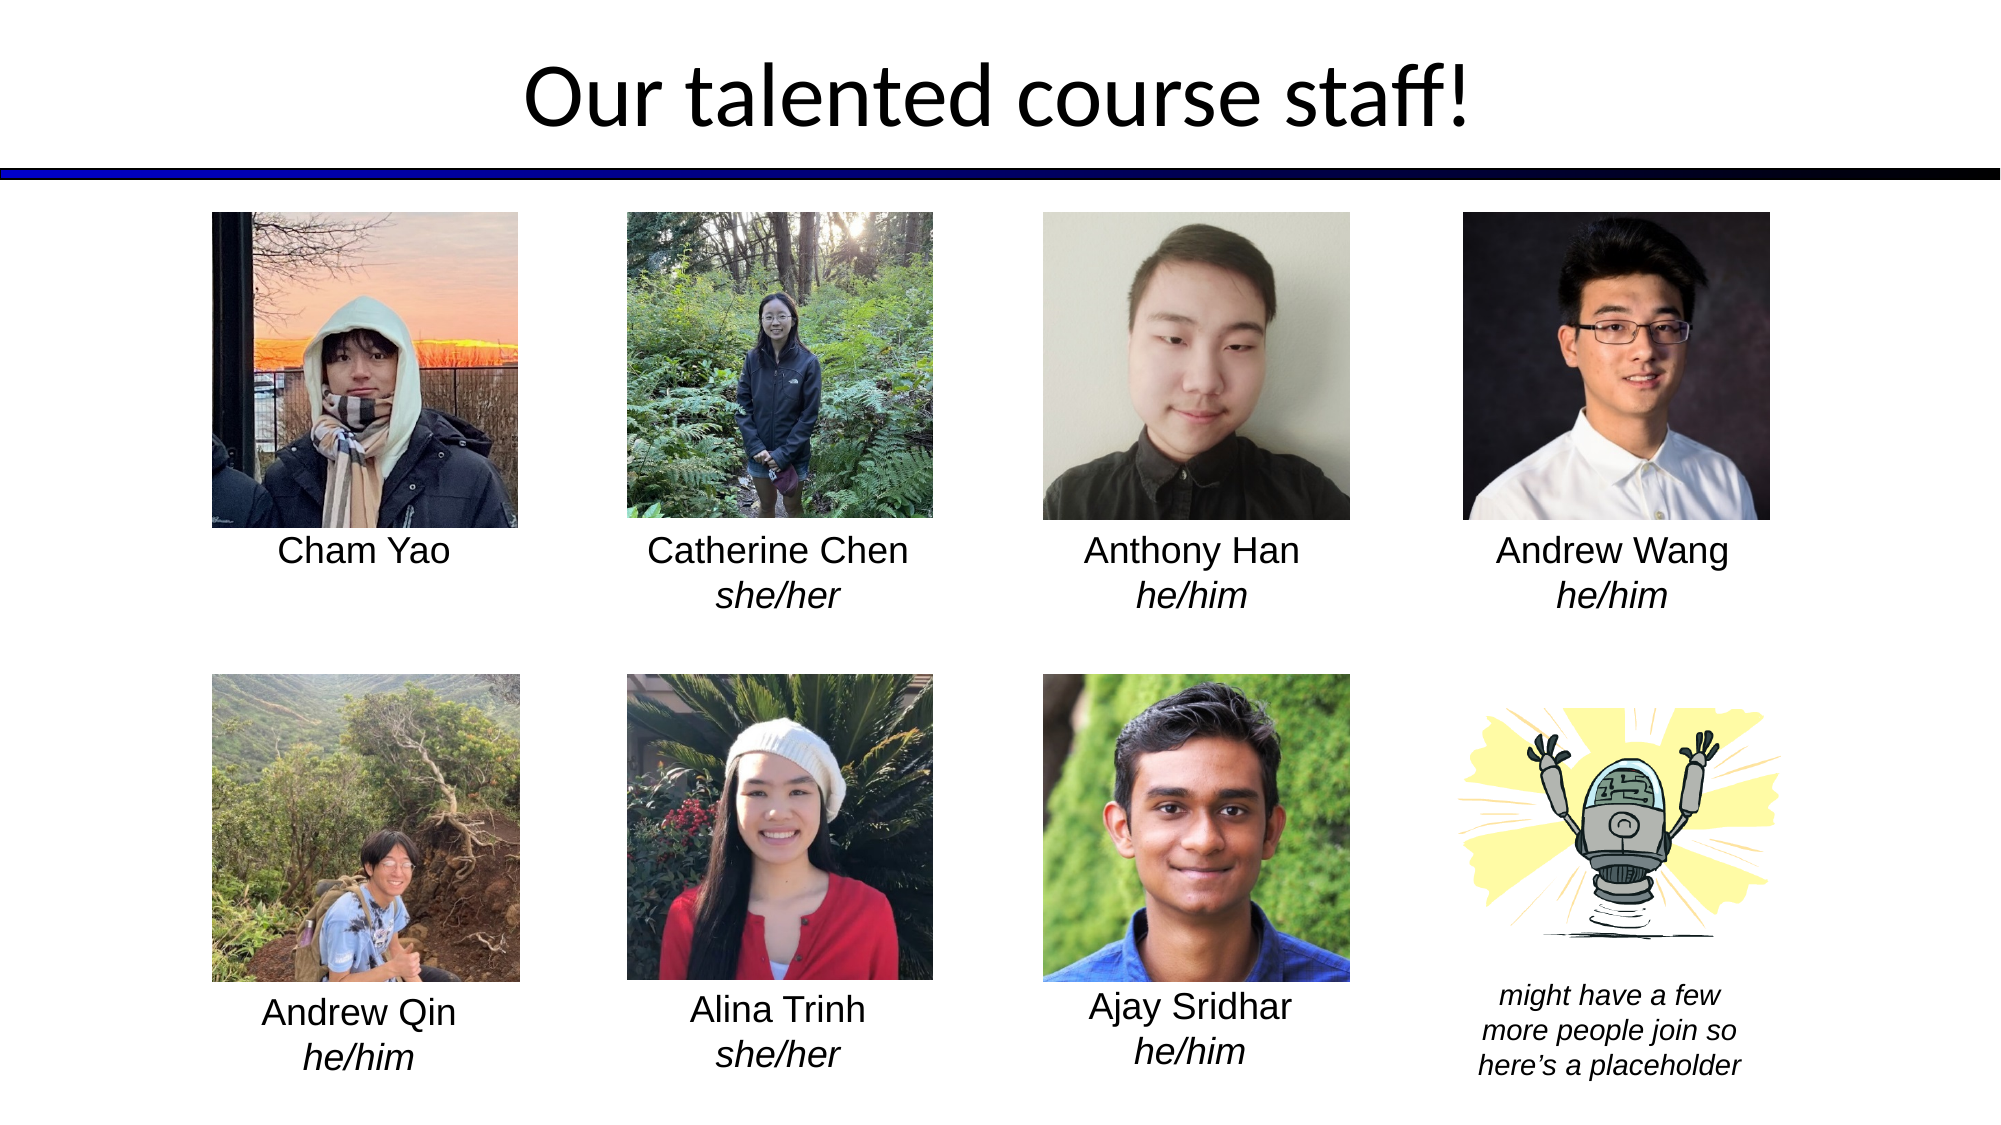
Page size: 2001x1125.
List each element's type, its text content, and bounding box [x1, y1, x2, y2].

text_box Ajay Sridhar he/him [1037, 984, 1343, 1080]
text_box Catherine Chen she/her [625, 525, 931, 623]
text_box Andrew Qin he/him [206, 980, 512, 1086]
picture [627, 212, 933, 518]
picture [1042, 212, 1350, 520]
picture [1462, 212, 1771, 520]
text_box Anthony Han he/him [1039, 526, 1345, 623]
picture [1451, 708, 1782, 947]
text_box might have a few more people join so here’s a placeholder [1457, 968, 1763, 1089]
picture [627, 674, 933, 980]
picture [212, 212, 518, 528]
title Our talented course staff! [0, 0, 2000, 184]
picture [212, 674, 520, 982]
text_box Cham Yao [211, 535, 517, 578]
text_box Andrew Wang he/him [1460, 527, 1765, 623]
text_box Alina Trinh she/her [625, 987, 931, 1082]
picture [1042, 674, 1350, 982]
